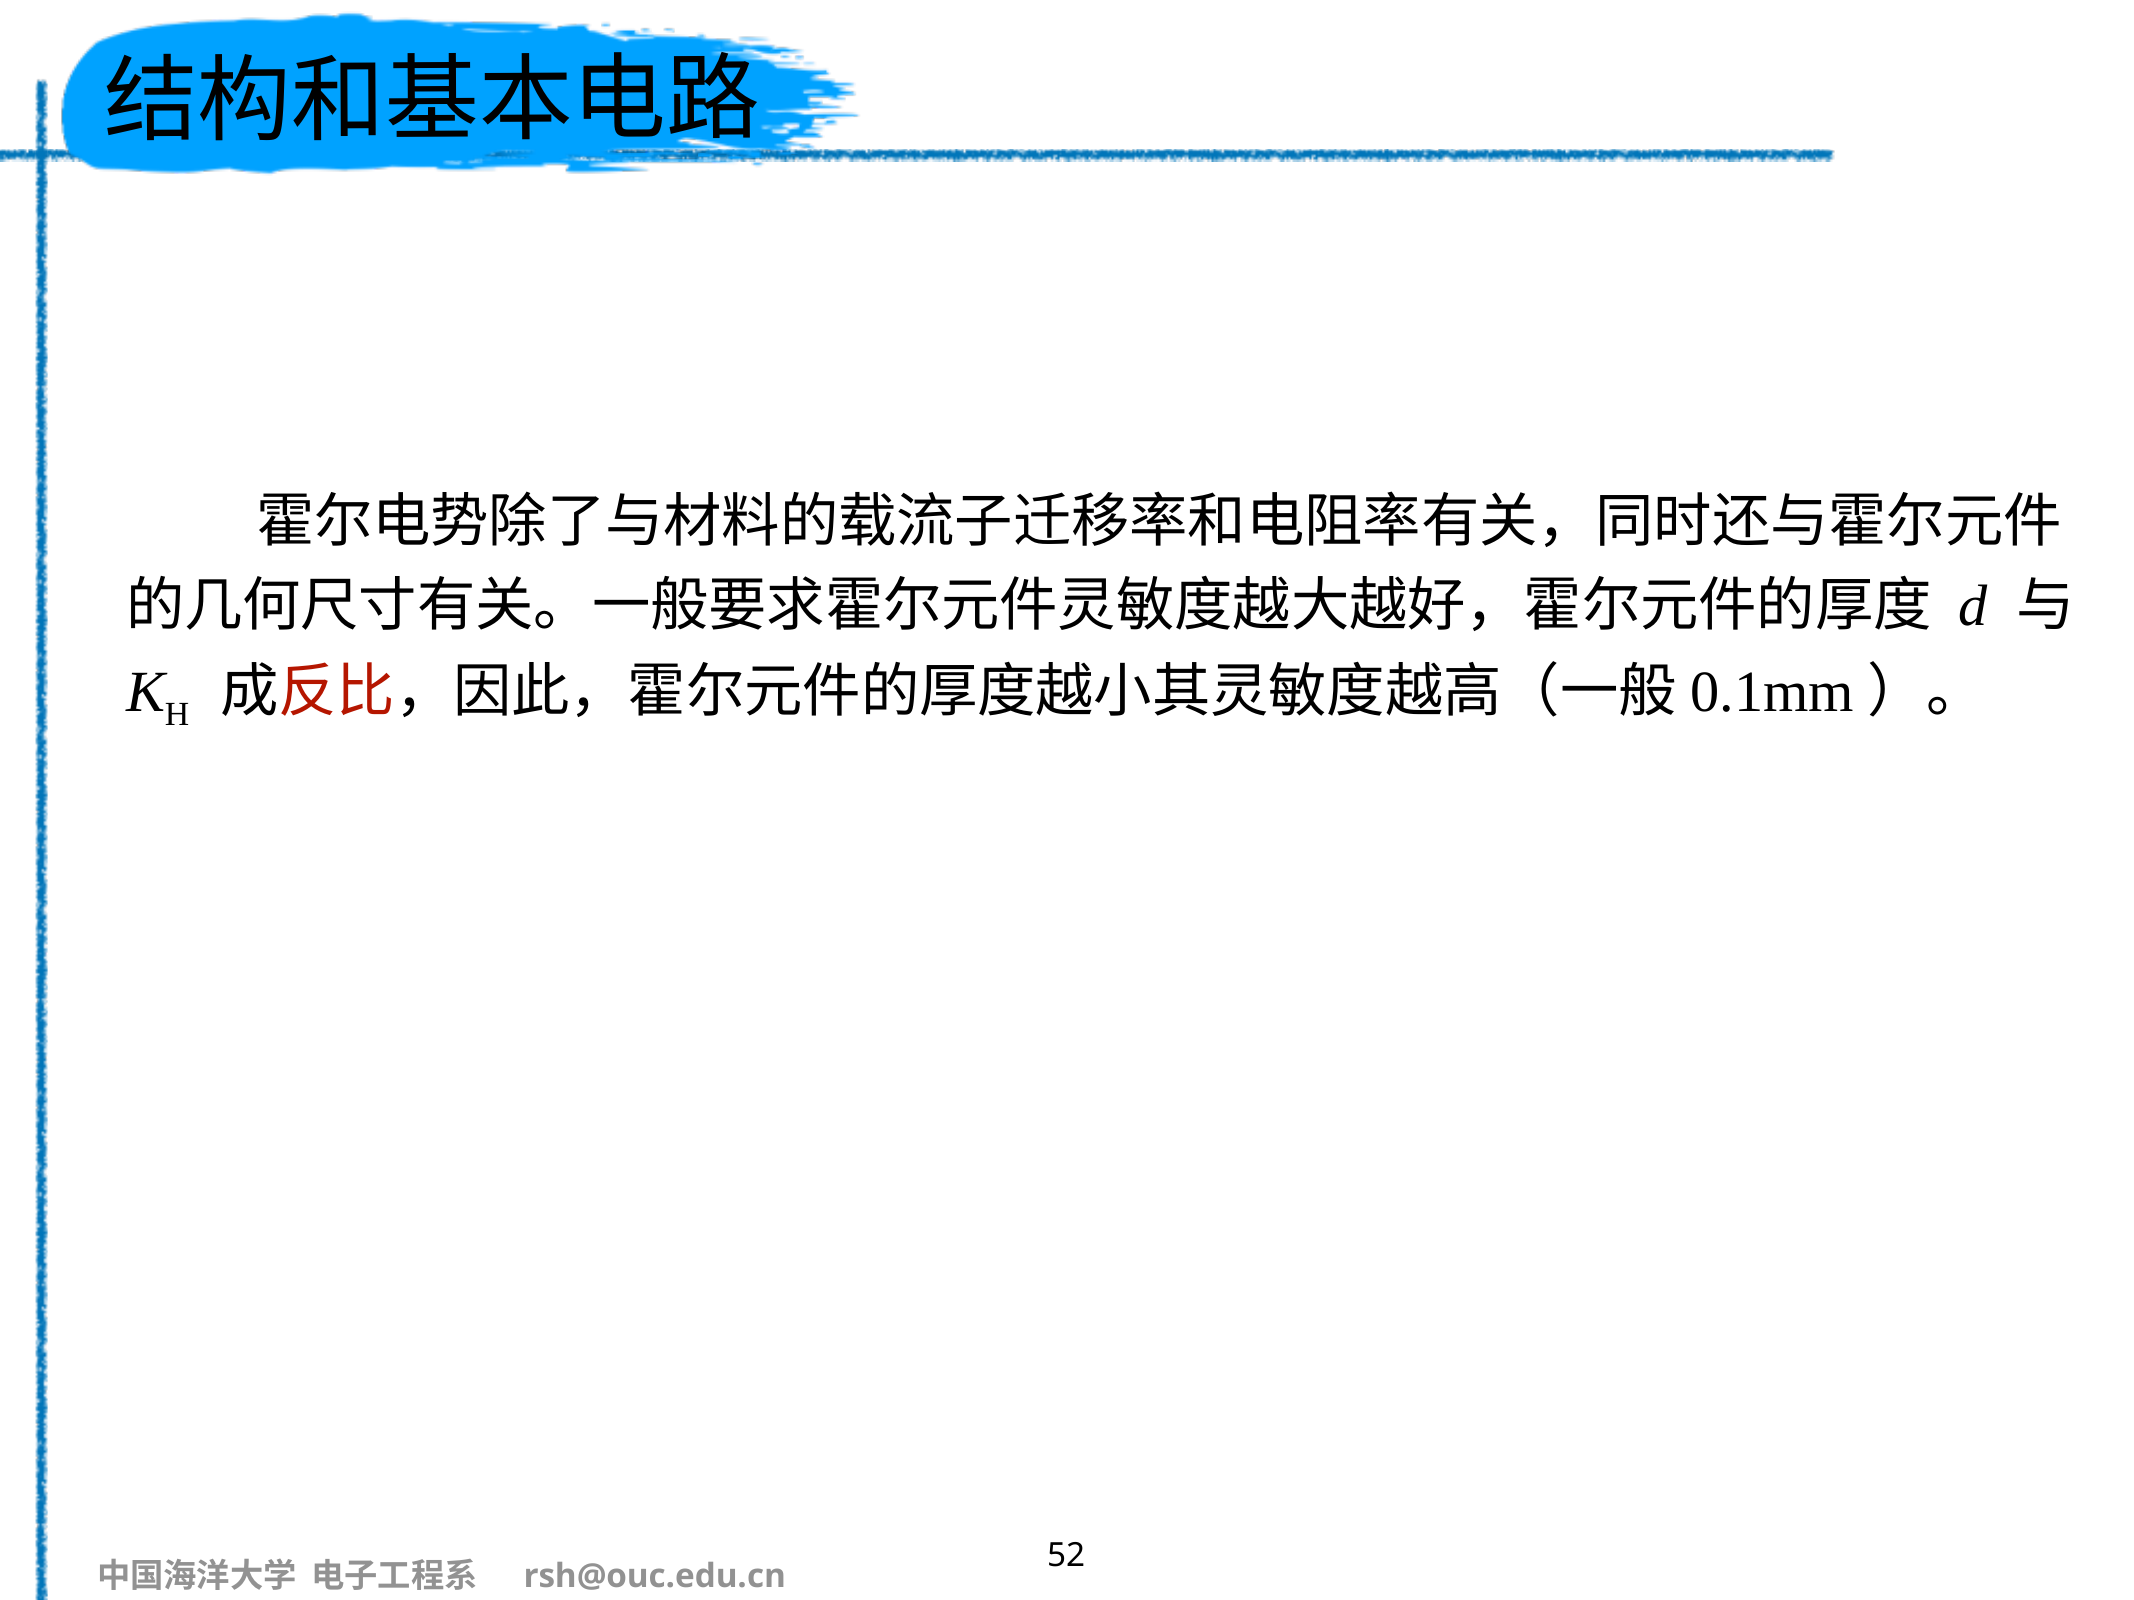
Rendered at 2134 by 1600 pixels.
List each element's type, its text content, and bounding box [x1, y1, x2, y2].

text_box 霍尔电势除了与材料的载流子迁移率和电阻率有关，同时还与霍尔元件的几何尺寸有关。一般要求霍尔元件灵敏度越大越好，霍尔元件的厚度 d 与 KH 成反比，因此，霍尔元件的厚度越小其灵敏度越高（一般0.1mm）。 [118, 462, 2097, 740]
title 结构和基本电路 [66, 0, 799, 188]
picture [798, 10, 1841, 178]
slide_number 52 [1037, 1524, 1095, 1579]
picture [0, 10, 67, 1600]
